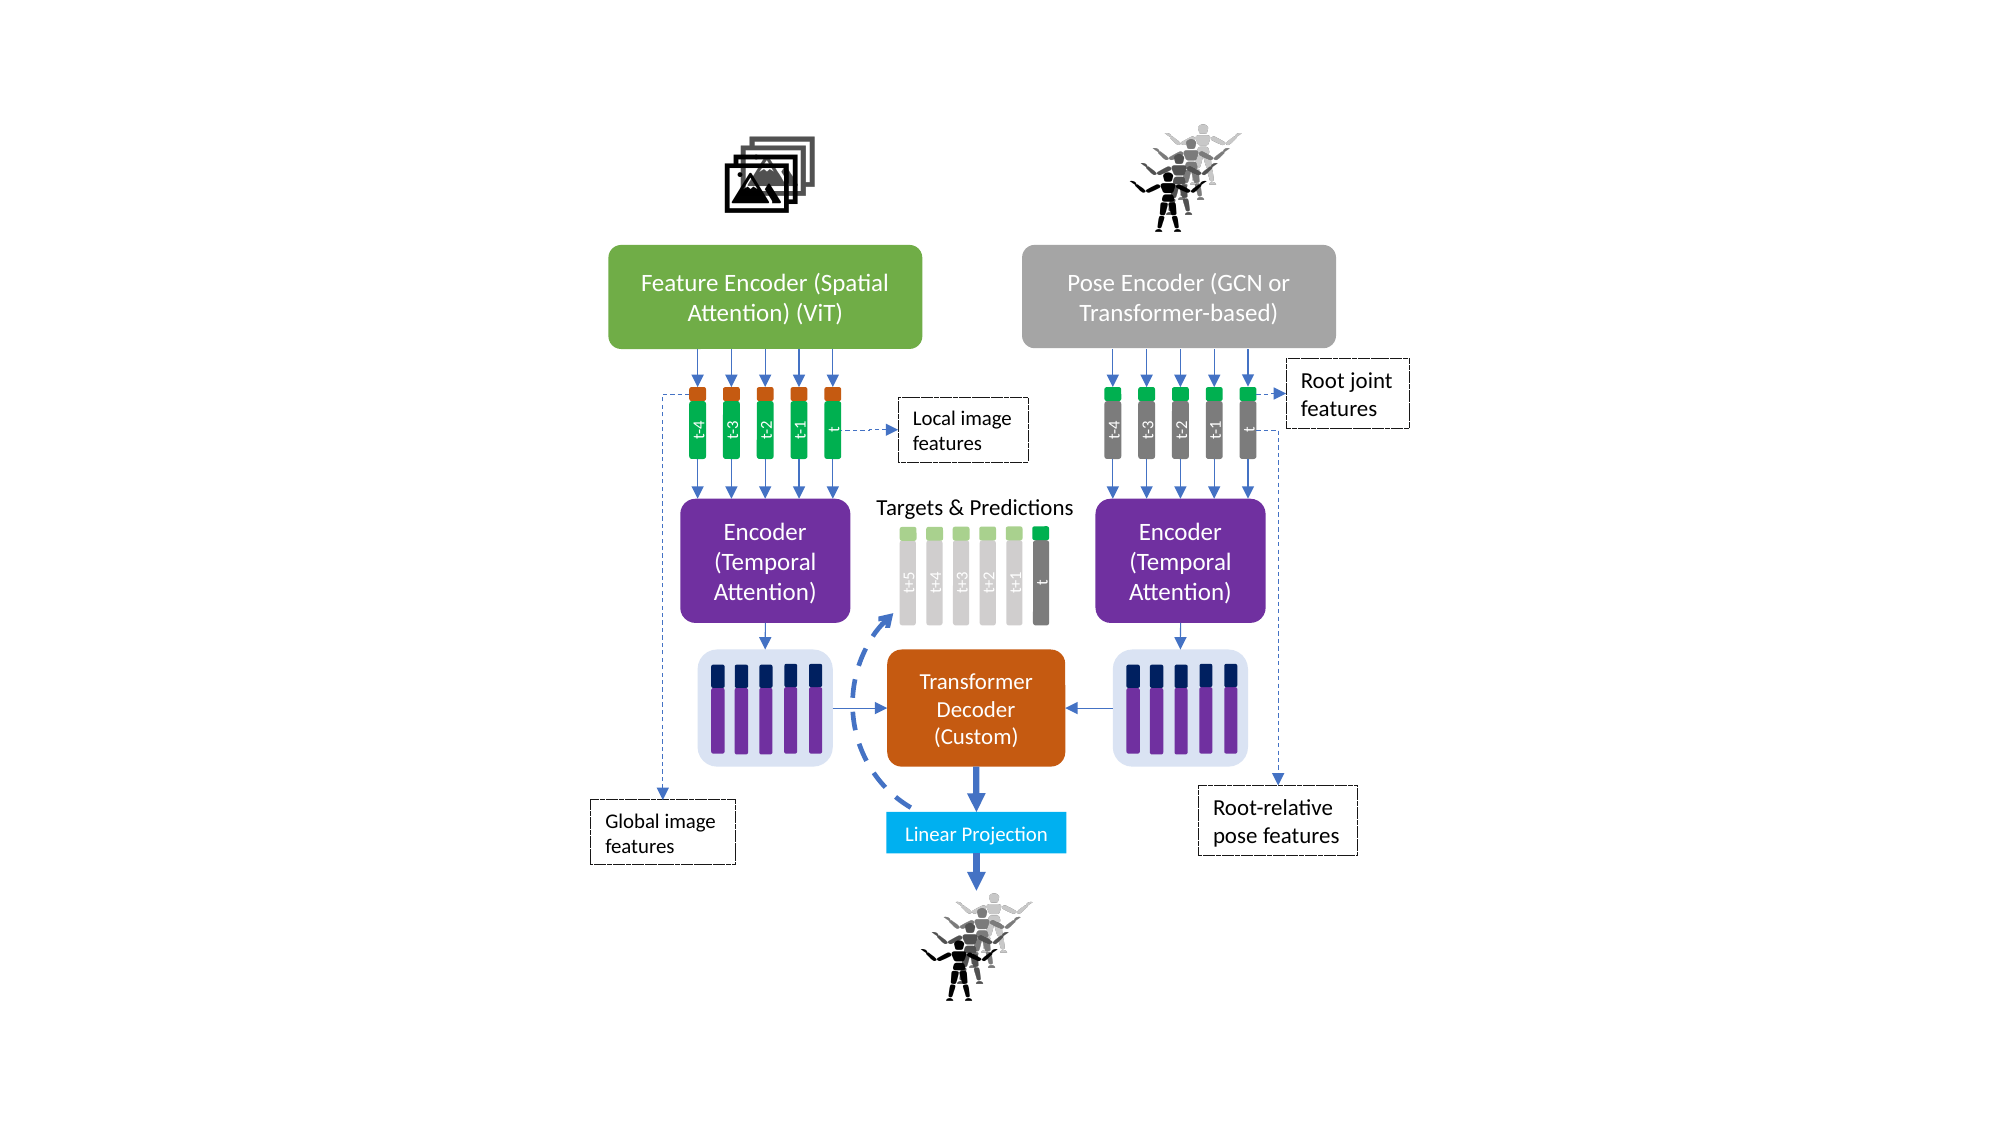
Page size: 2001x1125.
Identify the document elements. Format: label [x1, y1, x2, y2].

text_box [590, 123, 1410, 1002]
